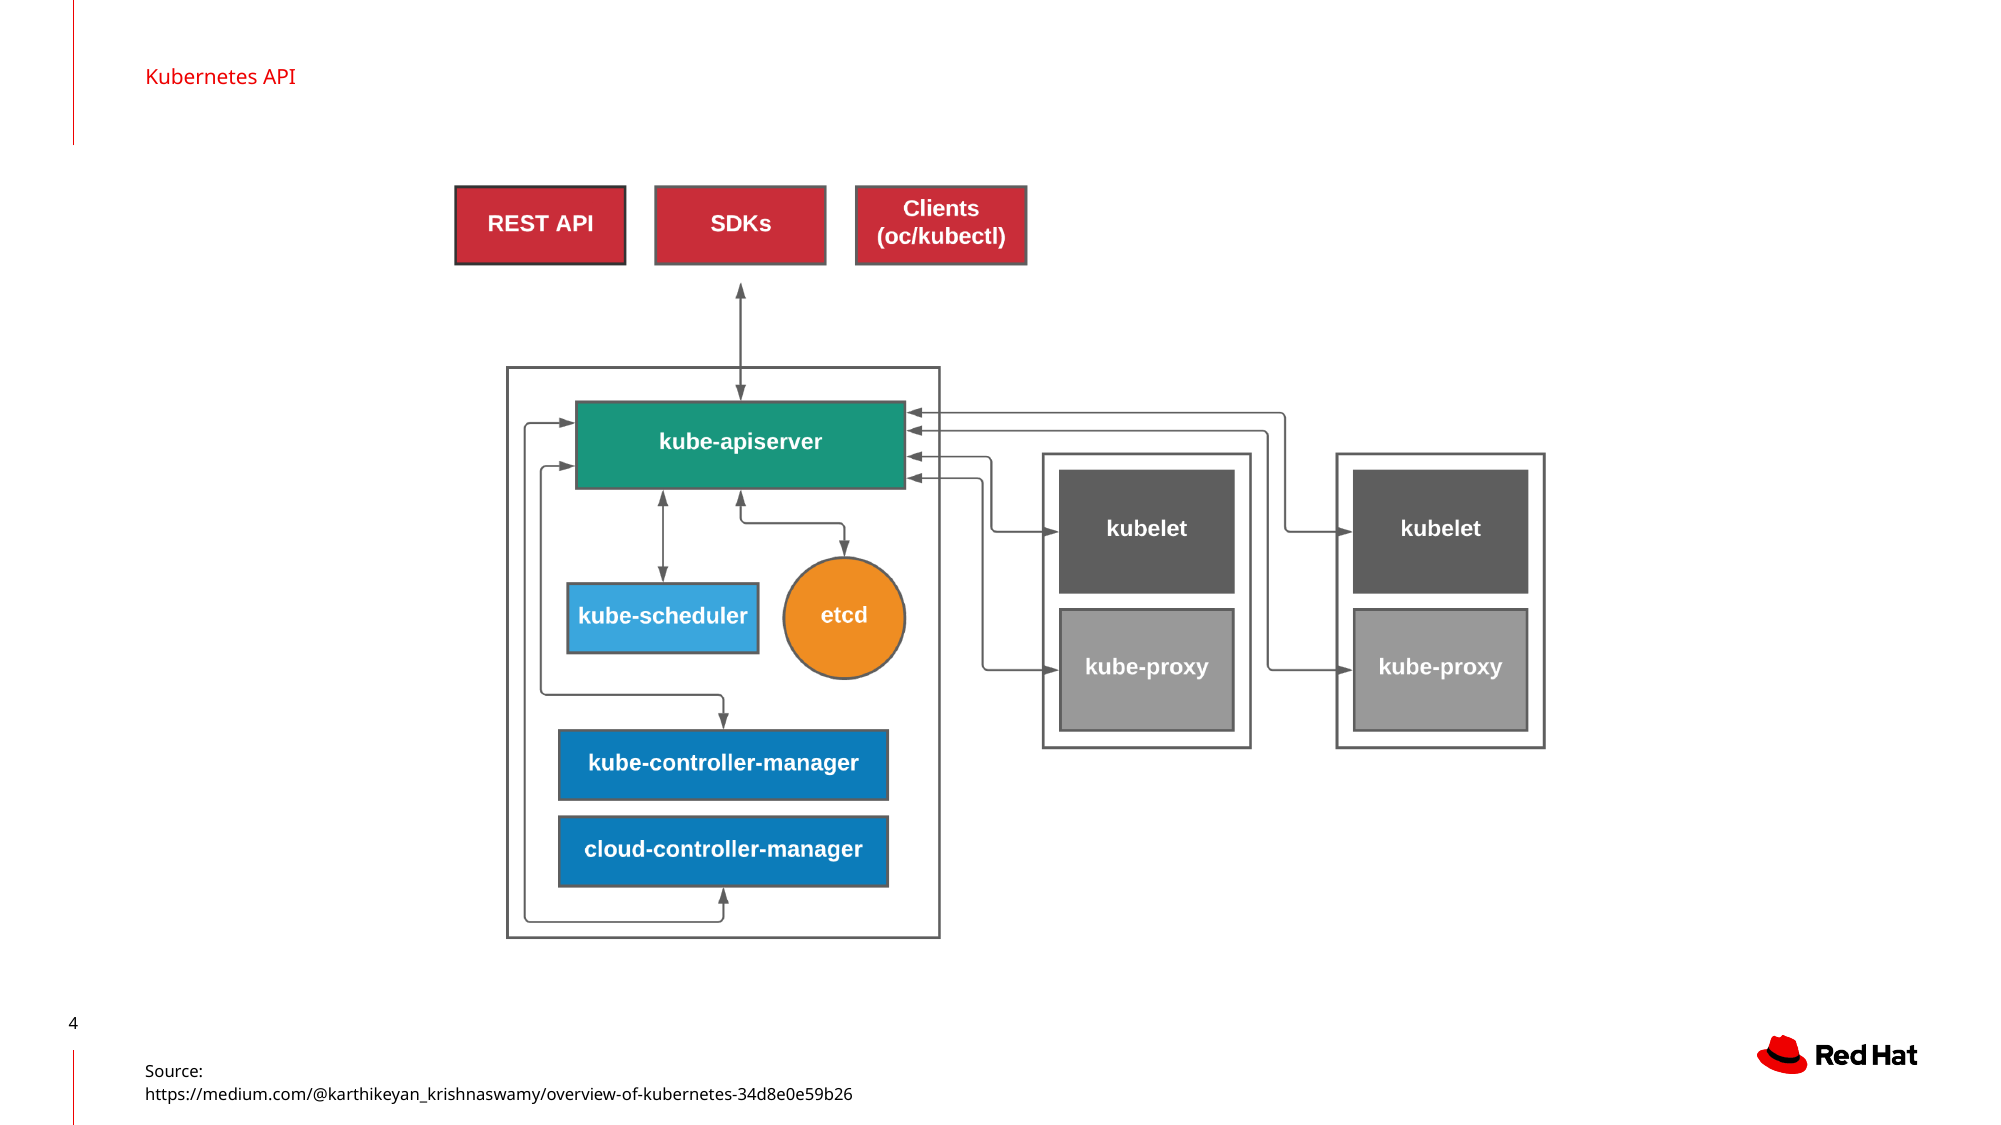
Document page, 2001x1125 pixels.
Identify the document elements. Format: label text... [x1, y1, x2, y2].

subtitle Source: https://medium.com/@karthikeyan_krishnaswamy/overview-of-kubernetes-34d8e0e59b26 [145, 1012, 1458, 1104]
subtitle Kubernetes API [73, 9, 919, 143]
slide_number ‹#› [13, 1012, 134, 1036]
picture [1757, 1035, 1918, 1074]
picture [421, 152, 1579, 973]
